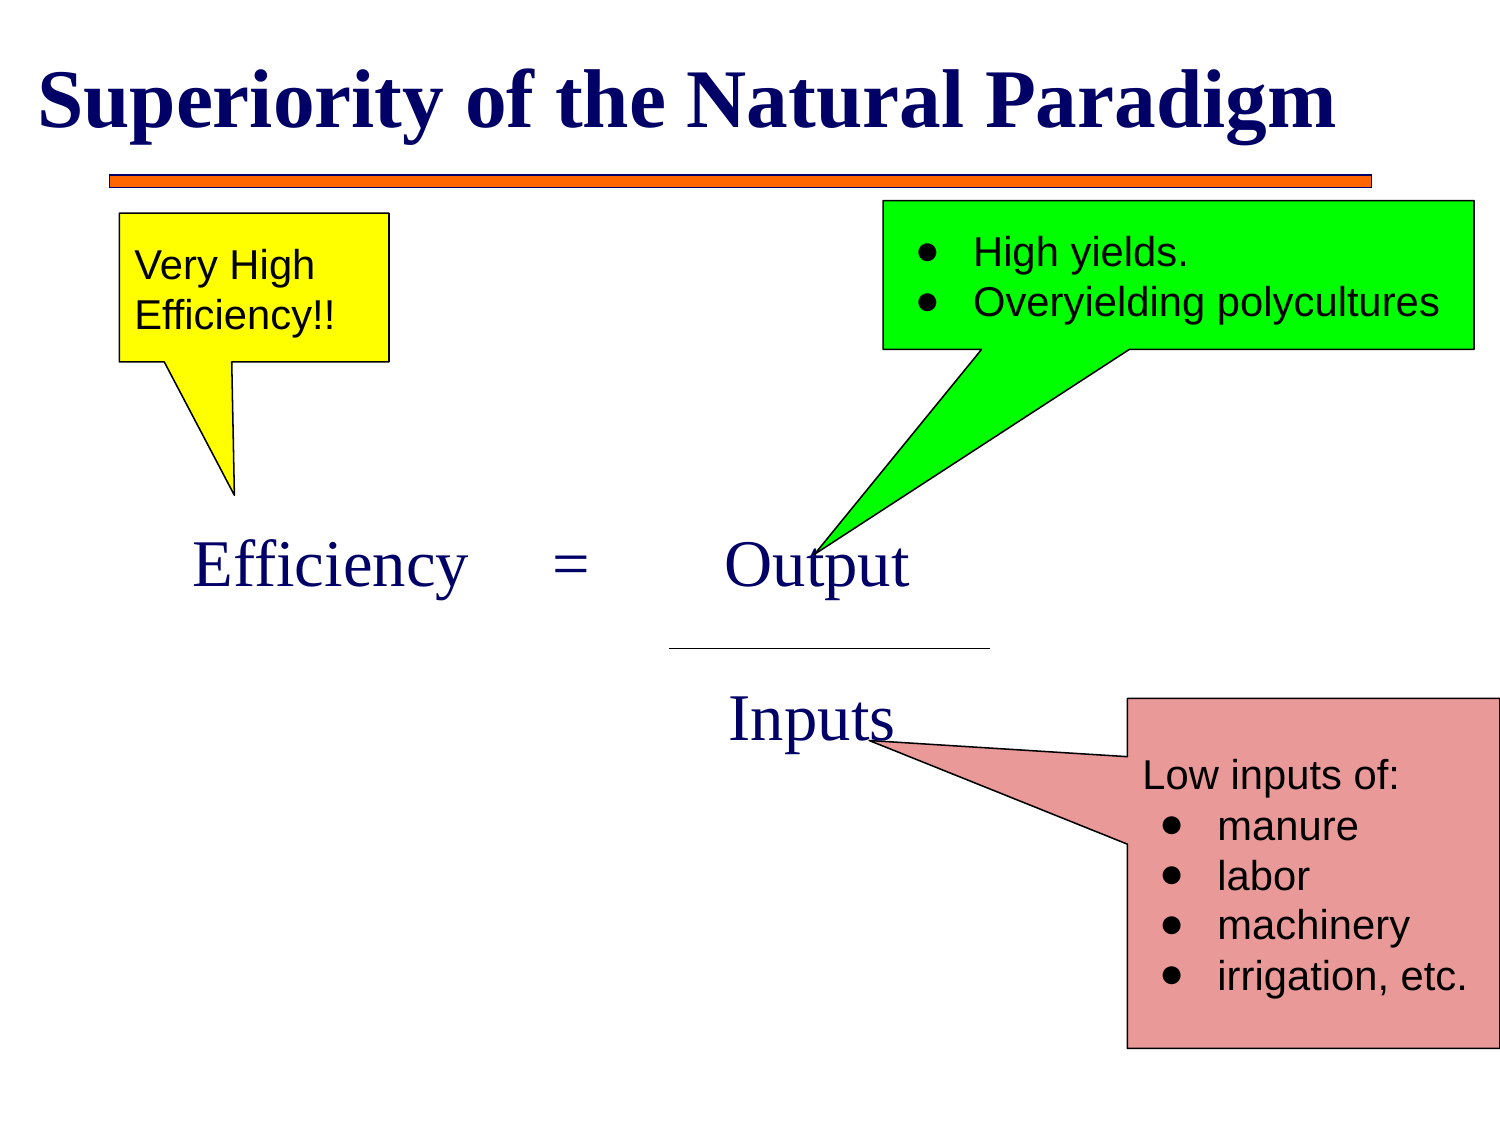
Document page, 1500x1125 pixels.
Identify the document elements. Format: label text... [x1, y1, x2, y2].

text_box Low inputs of: manure labor machinery irrigation, etc. [922, 698, 1500, 1049]
title Superiority of the Natural Paradigm [22, 12, 1475, 175]
text_box High yields. Overyielding polycultures [814, 200, 1475, 555]
text_box Very High Efficiency!! [119, 213, 389, 496]
text_box Inputs [644, 665, 931, 762]
list Efficiency = Output [125, 504, 1091, 638]
